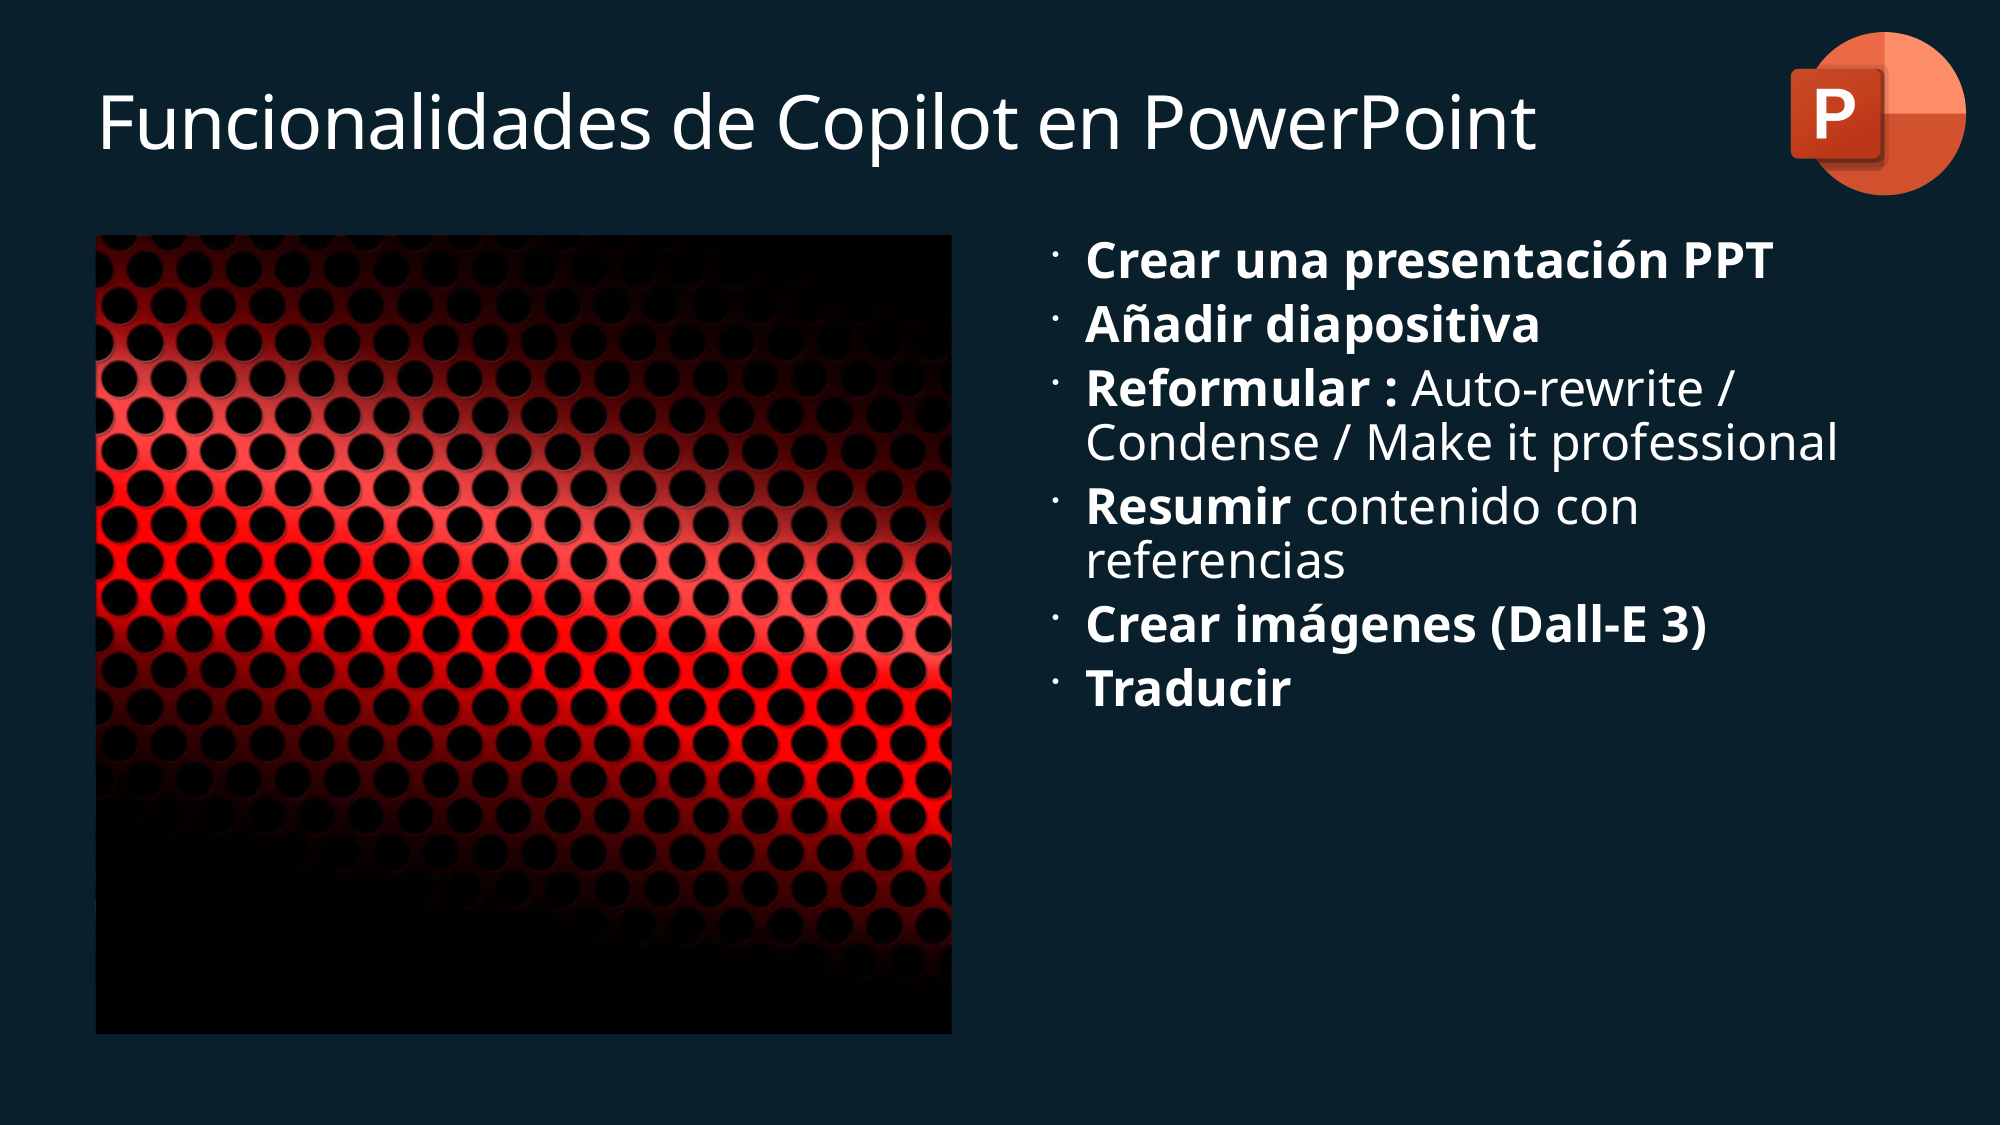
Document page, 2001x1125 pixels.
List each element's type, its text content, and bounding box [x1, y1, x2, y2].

picture [1746, 31, 2000, 196]
picture [95, 235, 952, 1034]
title Funcionalidades de Copilot en PowerPoint [96, 75, 1746, 166]
list Crear una presentación PPT Añadir diapositiva Reformular : Auto-rewrite / Condense / Make it professional Resumir contenido con referencias Crear imágenes (Dall-E 3) Traducir [1048, 235, 1905, 1029]
